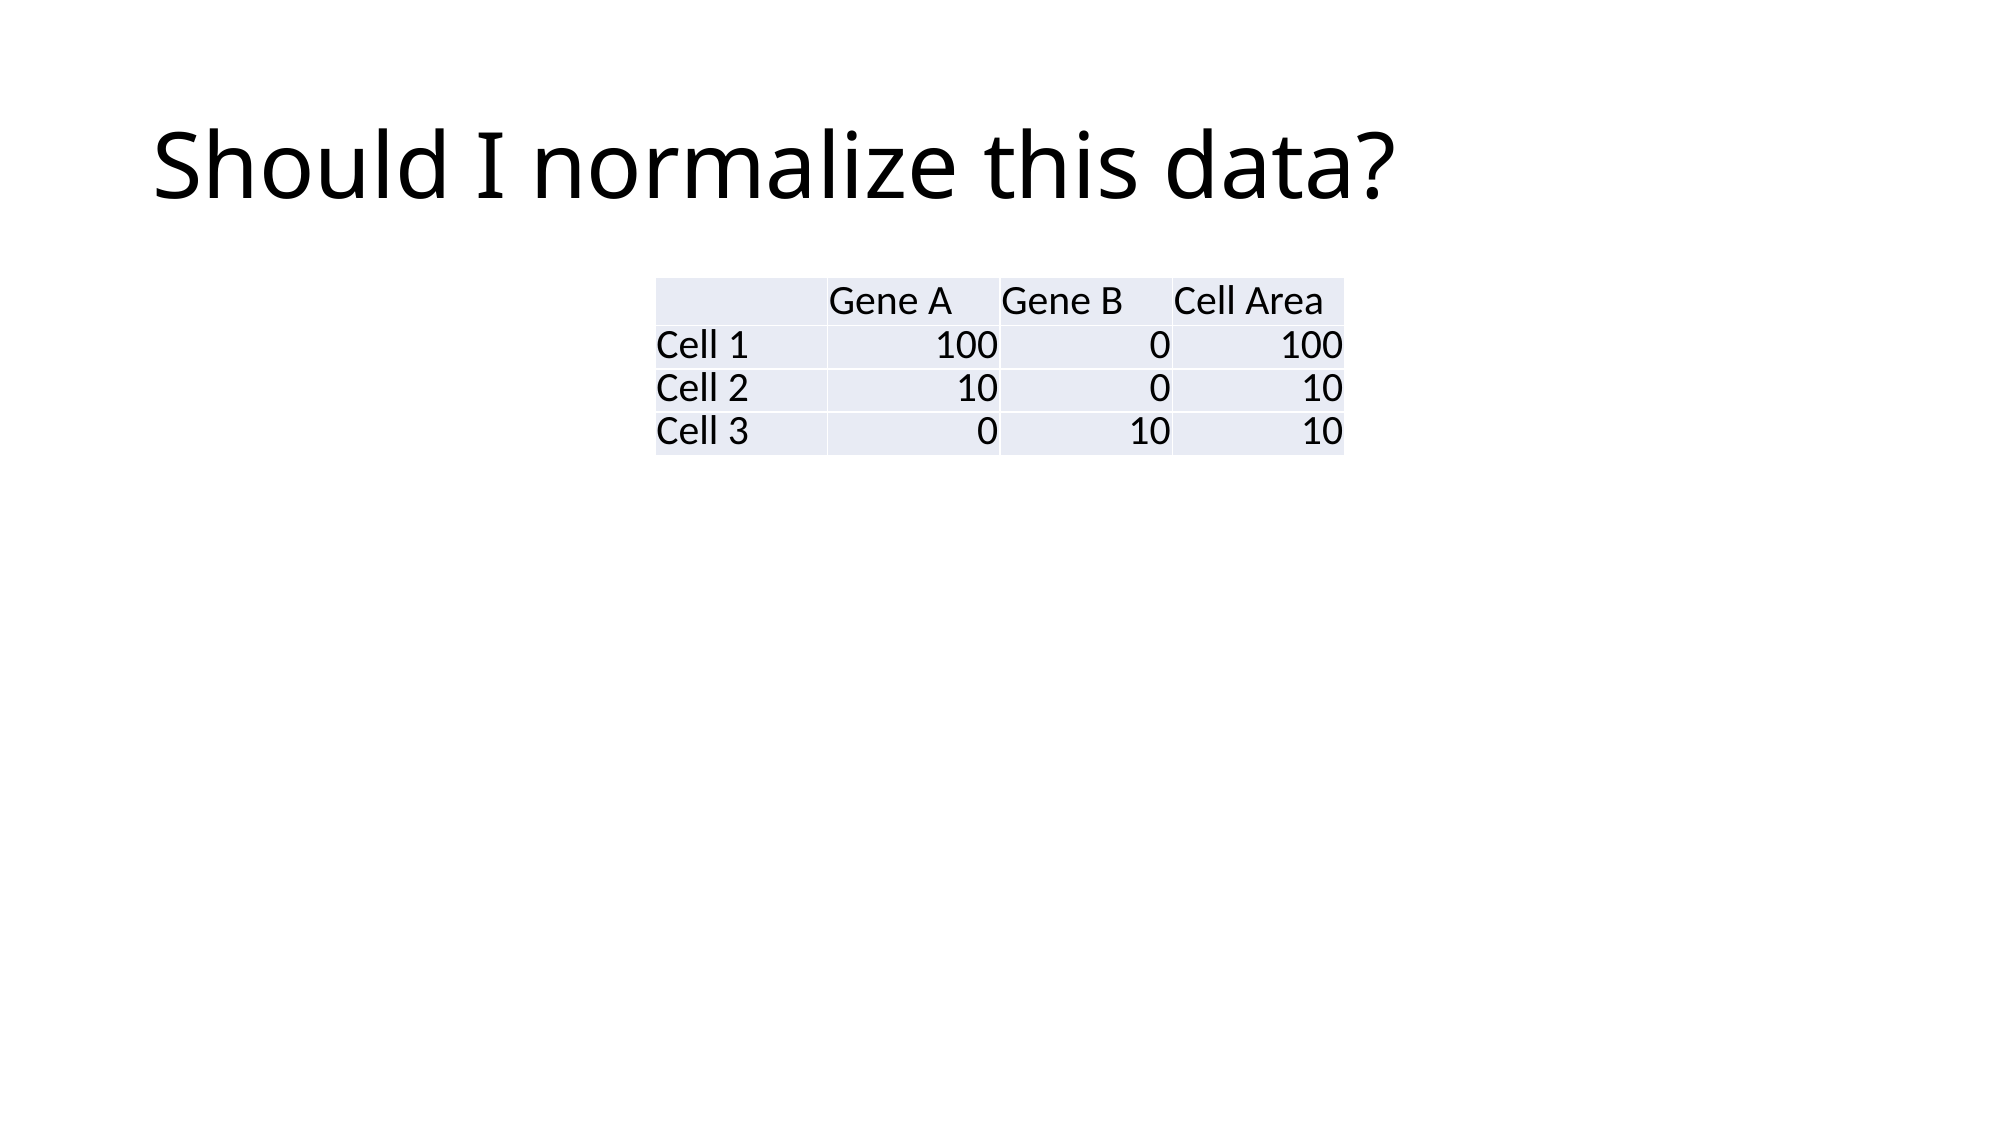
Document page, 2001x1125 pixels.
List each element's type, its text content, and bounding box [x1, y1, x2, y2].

table_cell Cell 2 [656, 370, 827, 411]
table_cell 0 [828, 413, 999, 455]
table_cell 10 [1001, 413, 1172, 455]
table_header [656, 278, 827, 325]
table_cell 10 [828, 370, 999, 411]
table_cell 10 [1173, 413, 1344, 455]
title Should I normalize this data? [137, 59, 1863, 278]
table_cell Cell 3 [656, 413, 827, 455]
table_cell 10 [1173, 370, 1344, 411]
table_cell 0 [1001, 370, 1172, 411]
table_header Gene A [828, 278, 999, 325]
table_cell Cell 1 [656, 326, 827, 368]
table_cell 100 [828, 326, 999, 368]
table_cell 100 [1173, 326, 1344, 368]
table_header Gene B [1001, 278, 1172, 325]
table_header Cell Area [1173, 278, 1344, 325]
table_cell 0 [1001, 326, 1172, 368]
